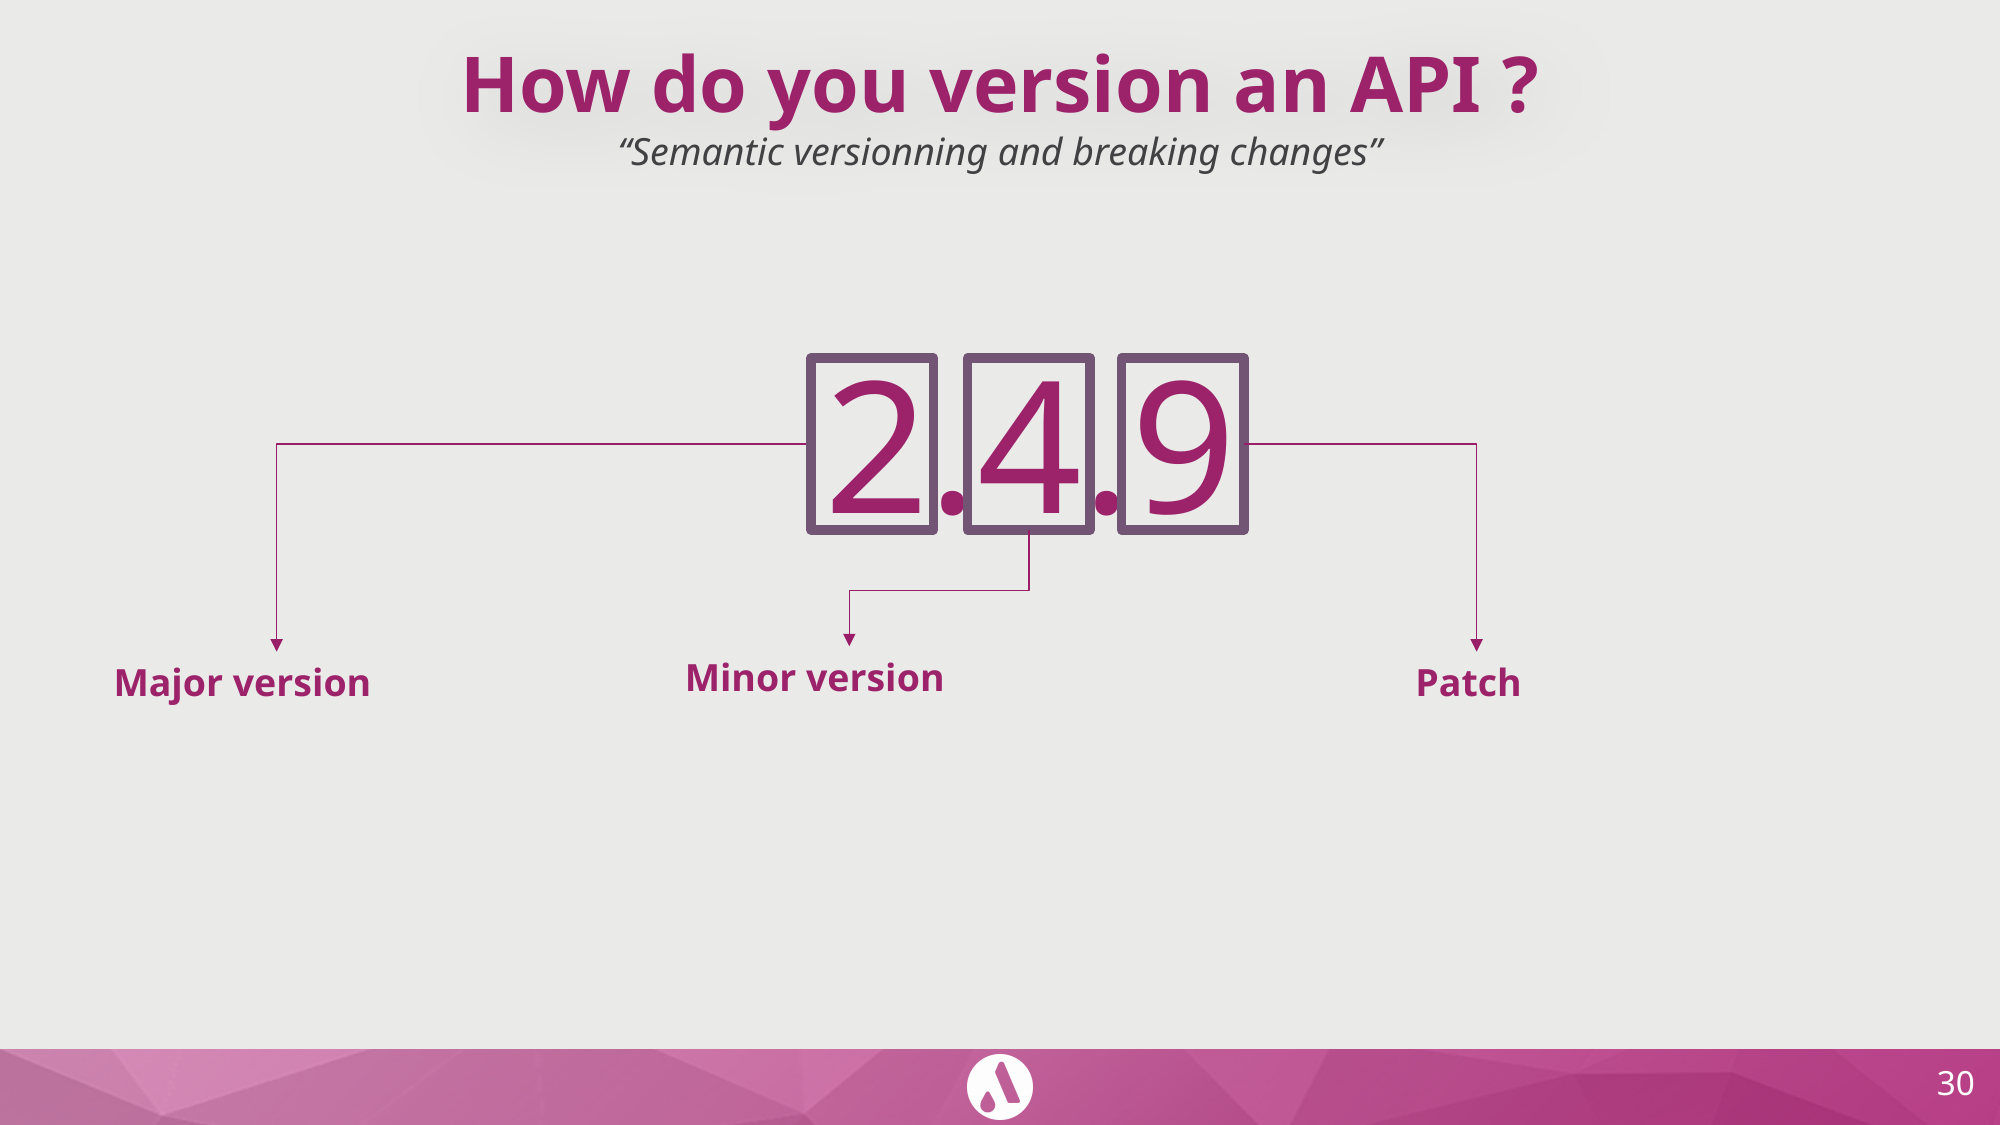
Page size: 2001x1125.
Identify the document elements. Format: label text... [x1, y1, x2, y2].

slide_number ‹#› [1539, 1054, 1990, 1115]
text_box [1243, 443, 1477, 652]
text_box Major version [98, 651, 455, 712]
text_box [967, 357, 1091, 531]
text_box “Semantic versionning and breaking changes” [297, 61, 1703, 234]
text_box [1121, 357, 1244, 531]
picture [0, 1049, 2000, 1125]
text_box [880, 498, 998, 679]
text_box Minor version [669, 646, 1029, 707]
text_box Patch [1400, 651, 1553, 712]
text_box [276, 443, 812, 652]
text_box [810, 357, 934, 531]
title How do you version an API ? [157, 35, 1843, 148]
text_box 2.4.9 [809, 322, 1275, 558]
